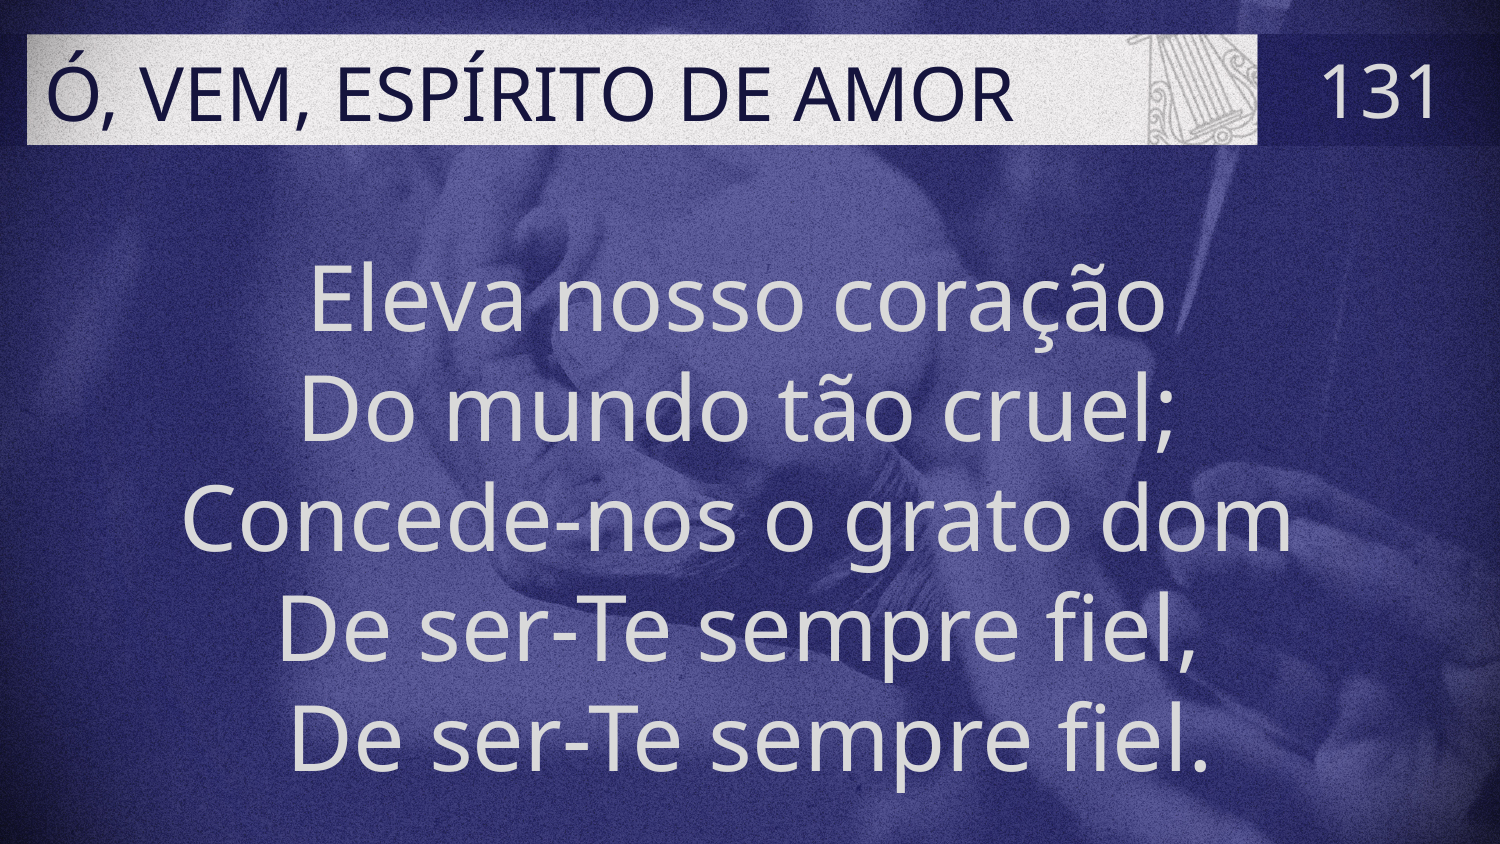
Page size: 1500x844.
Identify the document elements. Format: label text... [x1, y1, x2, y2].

title Ó, VEM, ESPÍRITO DE AMOR [29, 33, 1258, 151]
list Eleva nosso coração Do mundo tão cruel; Concede-nos o grato dom De ser-Te sempre fiel, De ser-Te sempre fiel. [0, 185, 1500, 844]
list 131 [1281, 36, 1483, 143]
picture [0, 0, 1500, 185]
